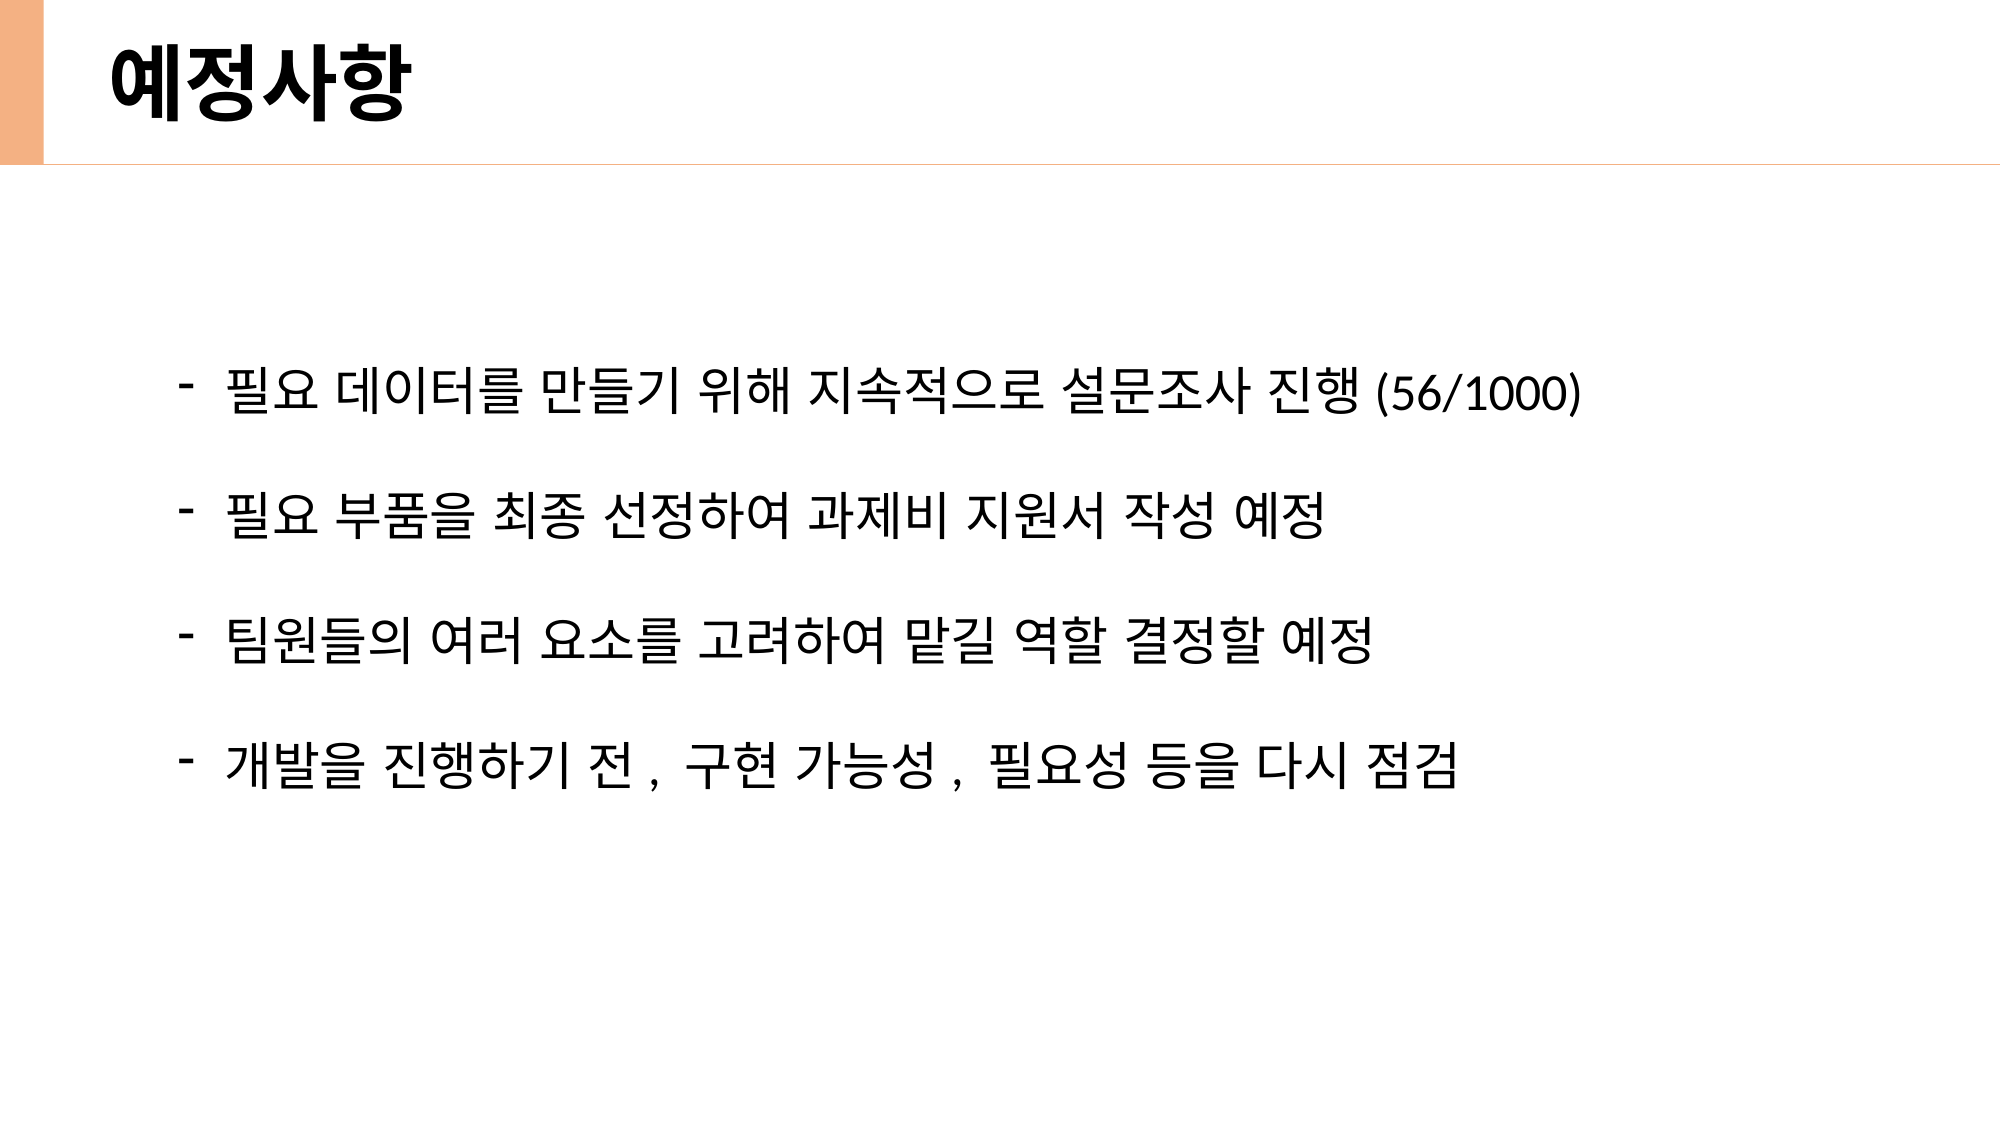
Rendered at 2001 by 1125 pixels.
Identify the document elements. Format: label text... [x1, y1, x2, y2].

text_box 예정사항 [93, 23, 793, 139]
text_box [0, 0, 45, 163]
text_box 필요 데이터를 만들기 위해 지속적으로 설문조사 진행(56/1000) 필요 부품을 최종 선정하여 과제비 지원서 작성 예정 팀원들의 여러 요소를 고려하여 맡길 역할 결정할 예정 개발을 진행하기 전, 구현 가능성, 필요성 등을 다시 점검 [162, 288, 2000, 803]
